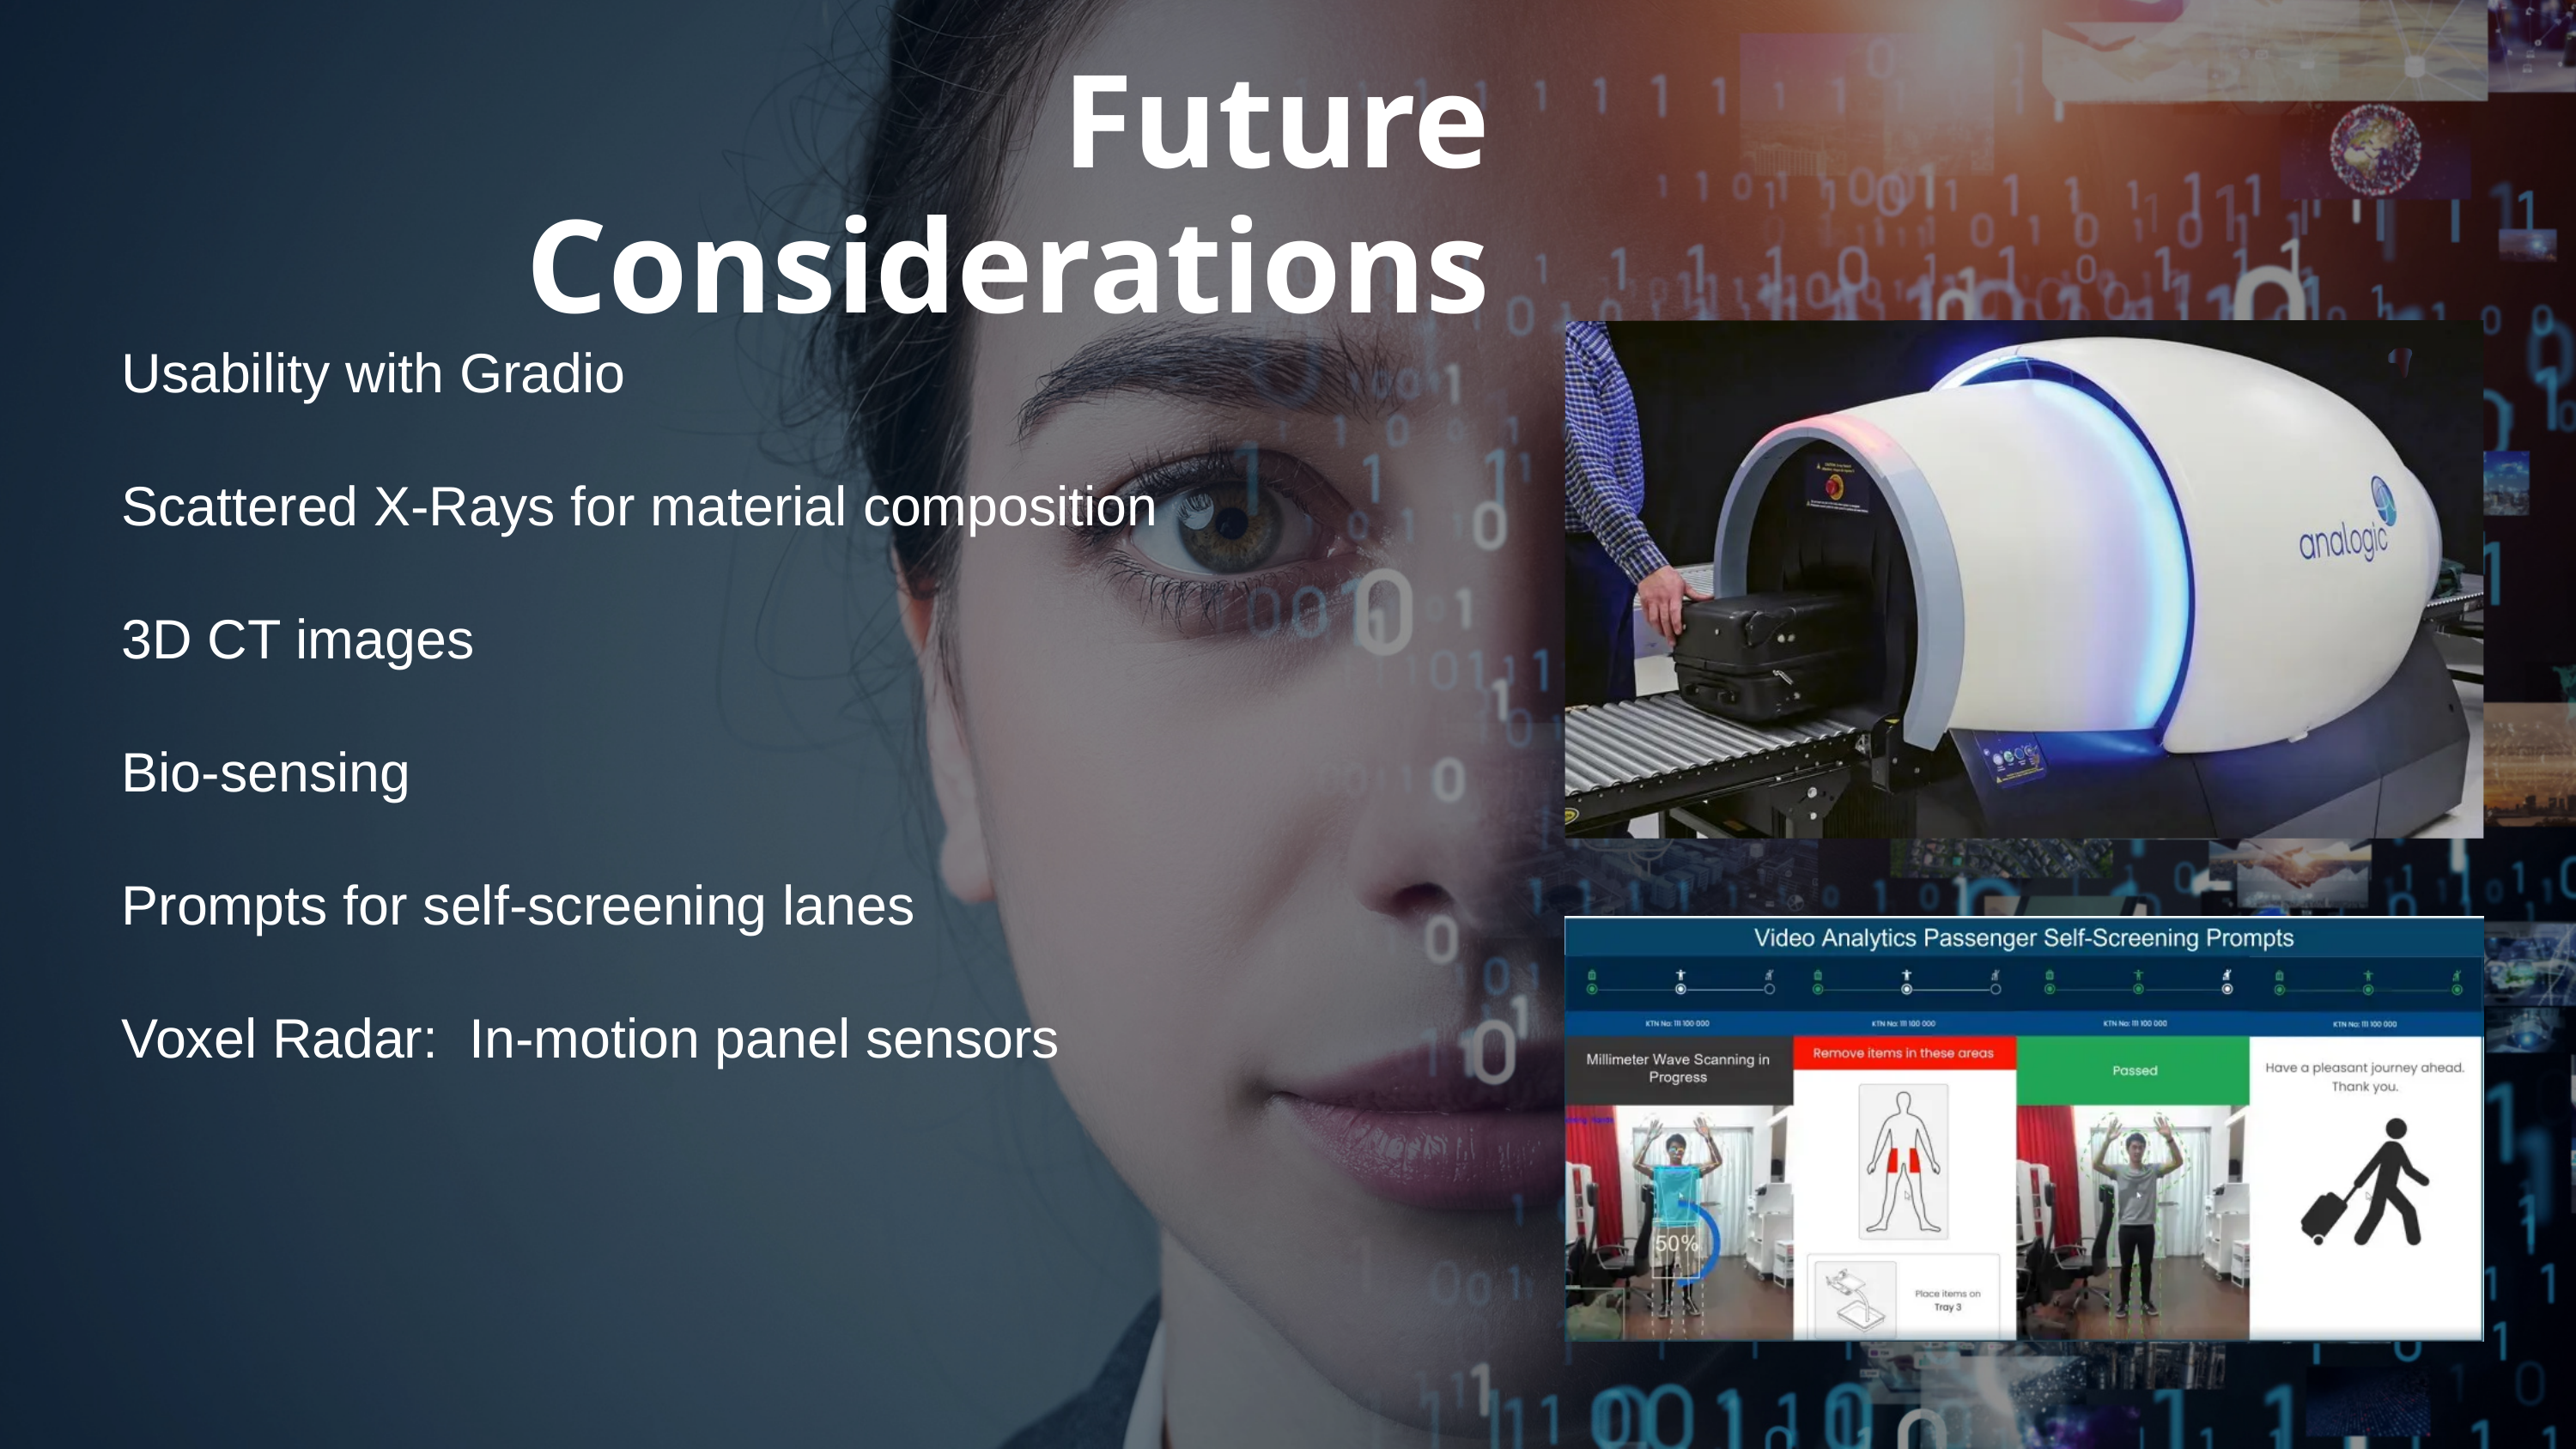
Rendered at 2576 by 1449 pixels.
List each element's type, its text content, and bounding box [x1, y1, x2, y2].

text_box Future Considerations [70, 48, 1491, 339]
text_box Usability with Gradio Scattered X-Rays for material composition 3D CT images Bio-sensing Prompts for self-screening lanes Voxel Radar: In-motion panel sensors [121, 272, 1809, 1423]
picture [1564, 319, 2484, 839]
text_box [0, 0, 2576, 1449]
picture [1564, 916, 2484, 1342]
